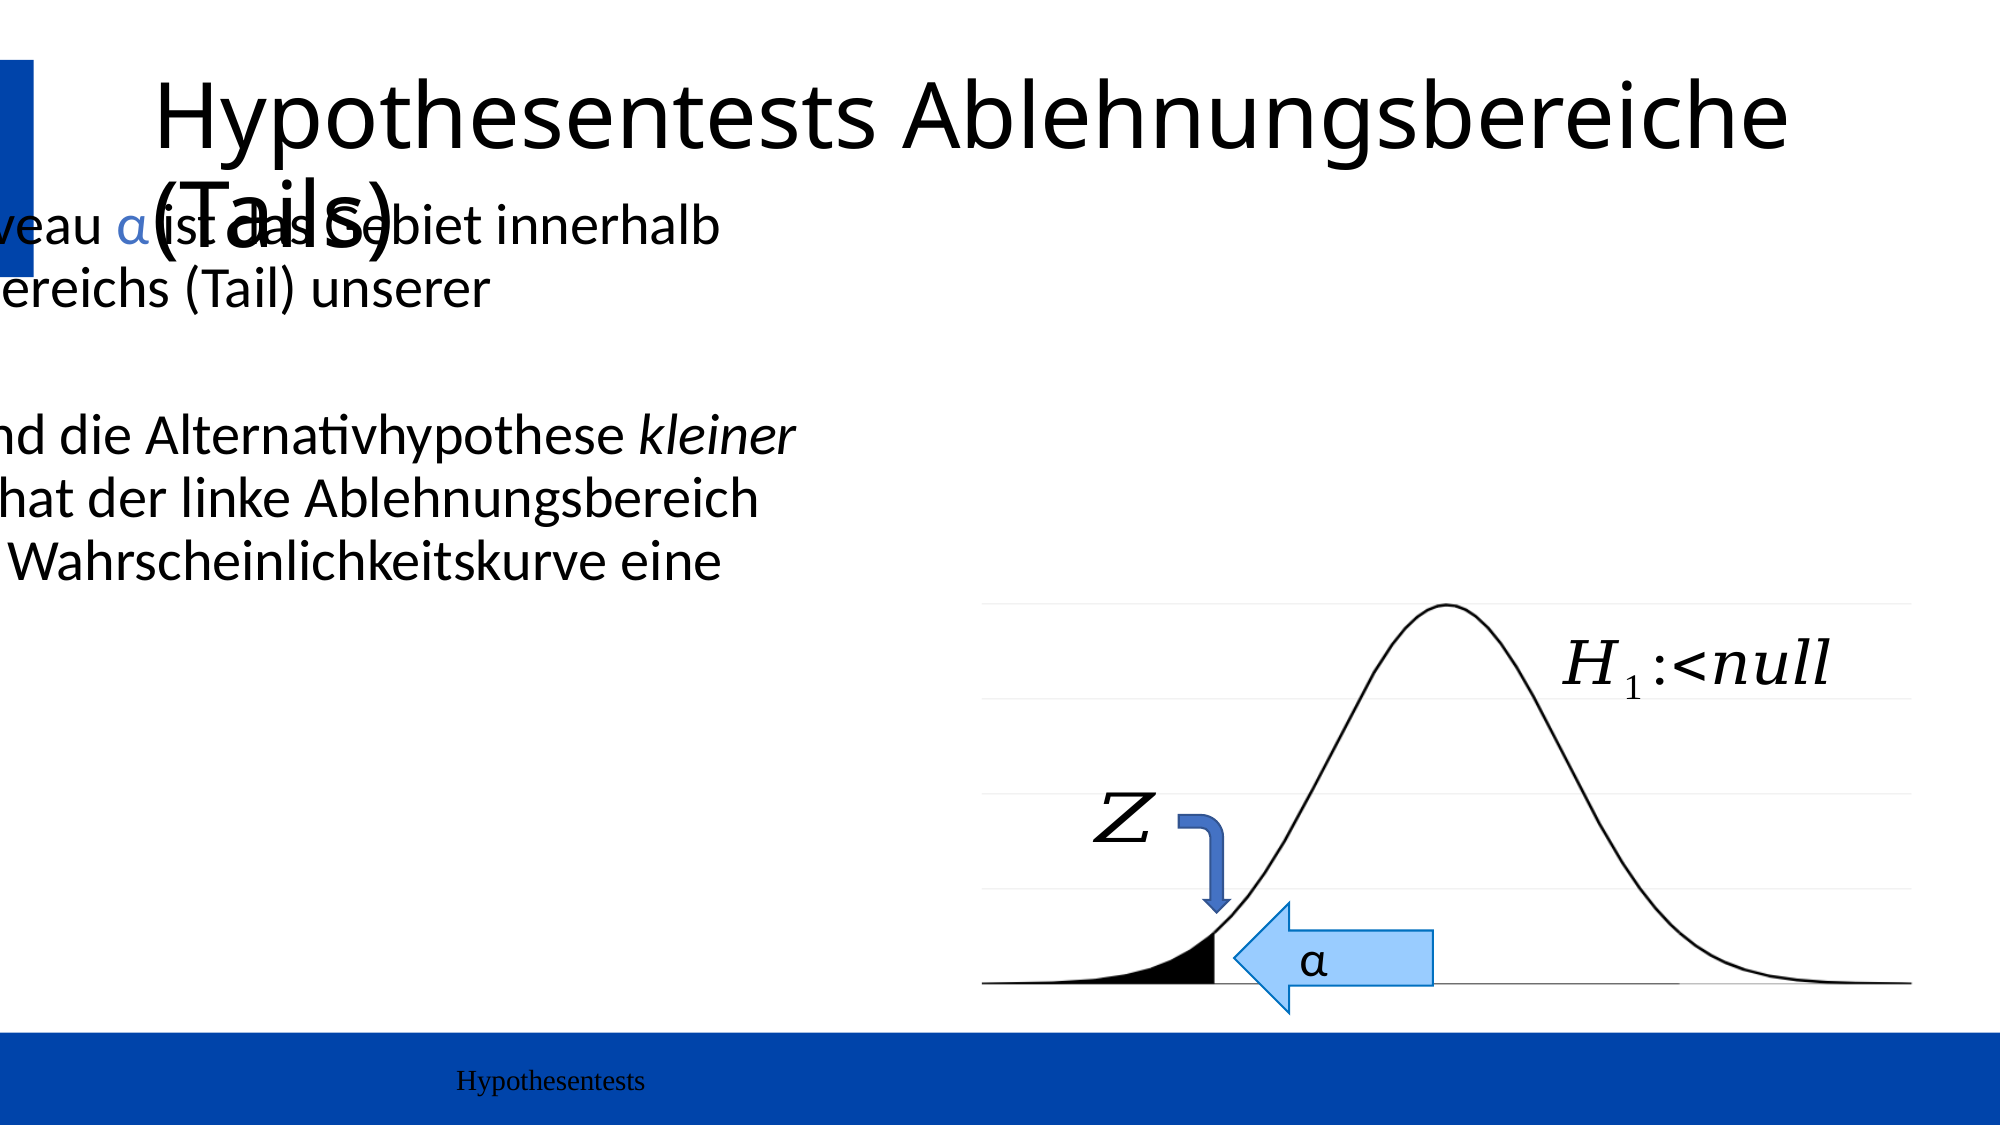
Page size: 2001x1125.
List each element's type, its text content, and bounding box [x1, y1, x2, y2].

footer Hypothesentests [31, 1048, 1071, 1109]
list Das Signifikanzniveau α ist das Gebiet innerhalb des Ablehnungsbereichs (Tail) unserer Nullhypothese. Wenn α = 0,05 und die Alternativhypothese kleiner als Null ist, dann hat der linke Ablehnungsbereich (left-tail) unserer Wahrscheinlichkeitskurve eine Fläche von 0,05 [0, 186, 820, 901]
title Hypothesentests Ablehnungsbereiche (Tails) [137, 59, 1863, 278]
picture [967, 585, 1923, 997]
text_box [1234, 902, 1433, 1055]
